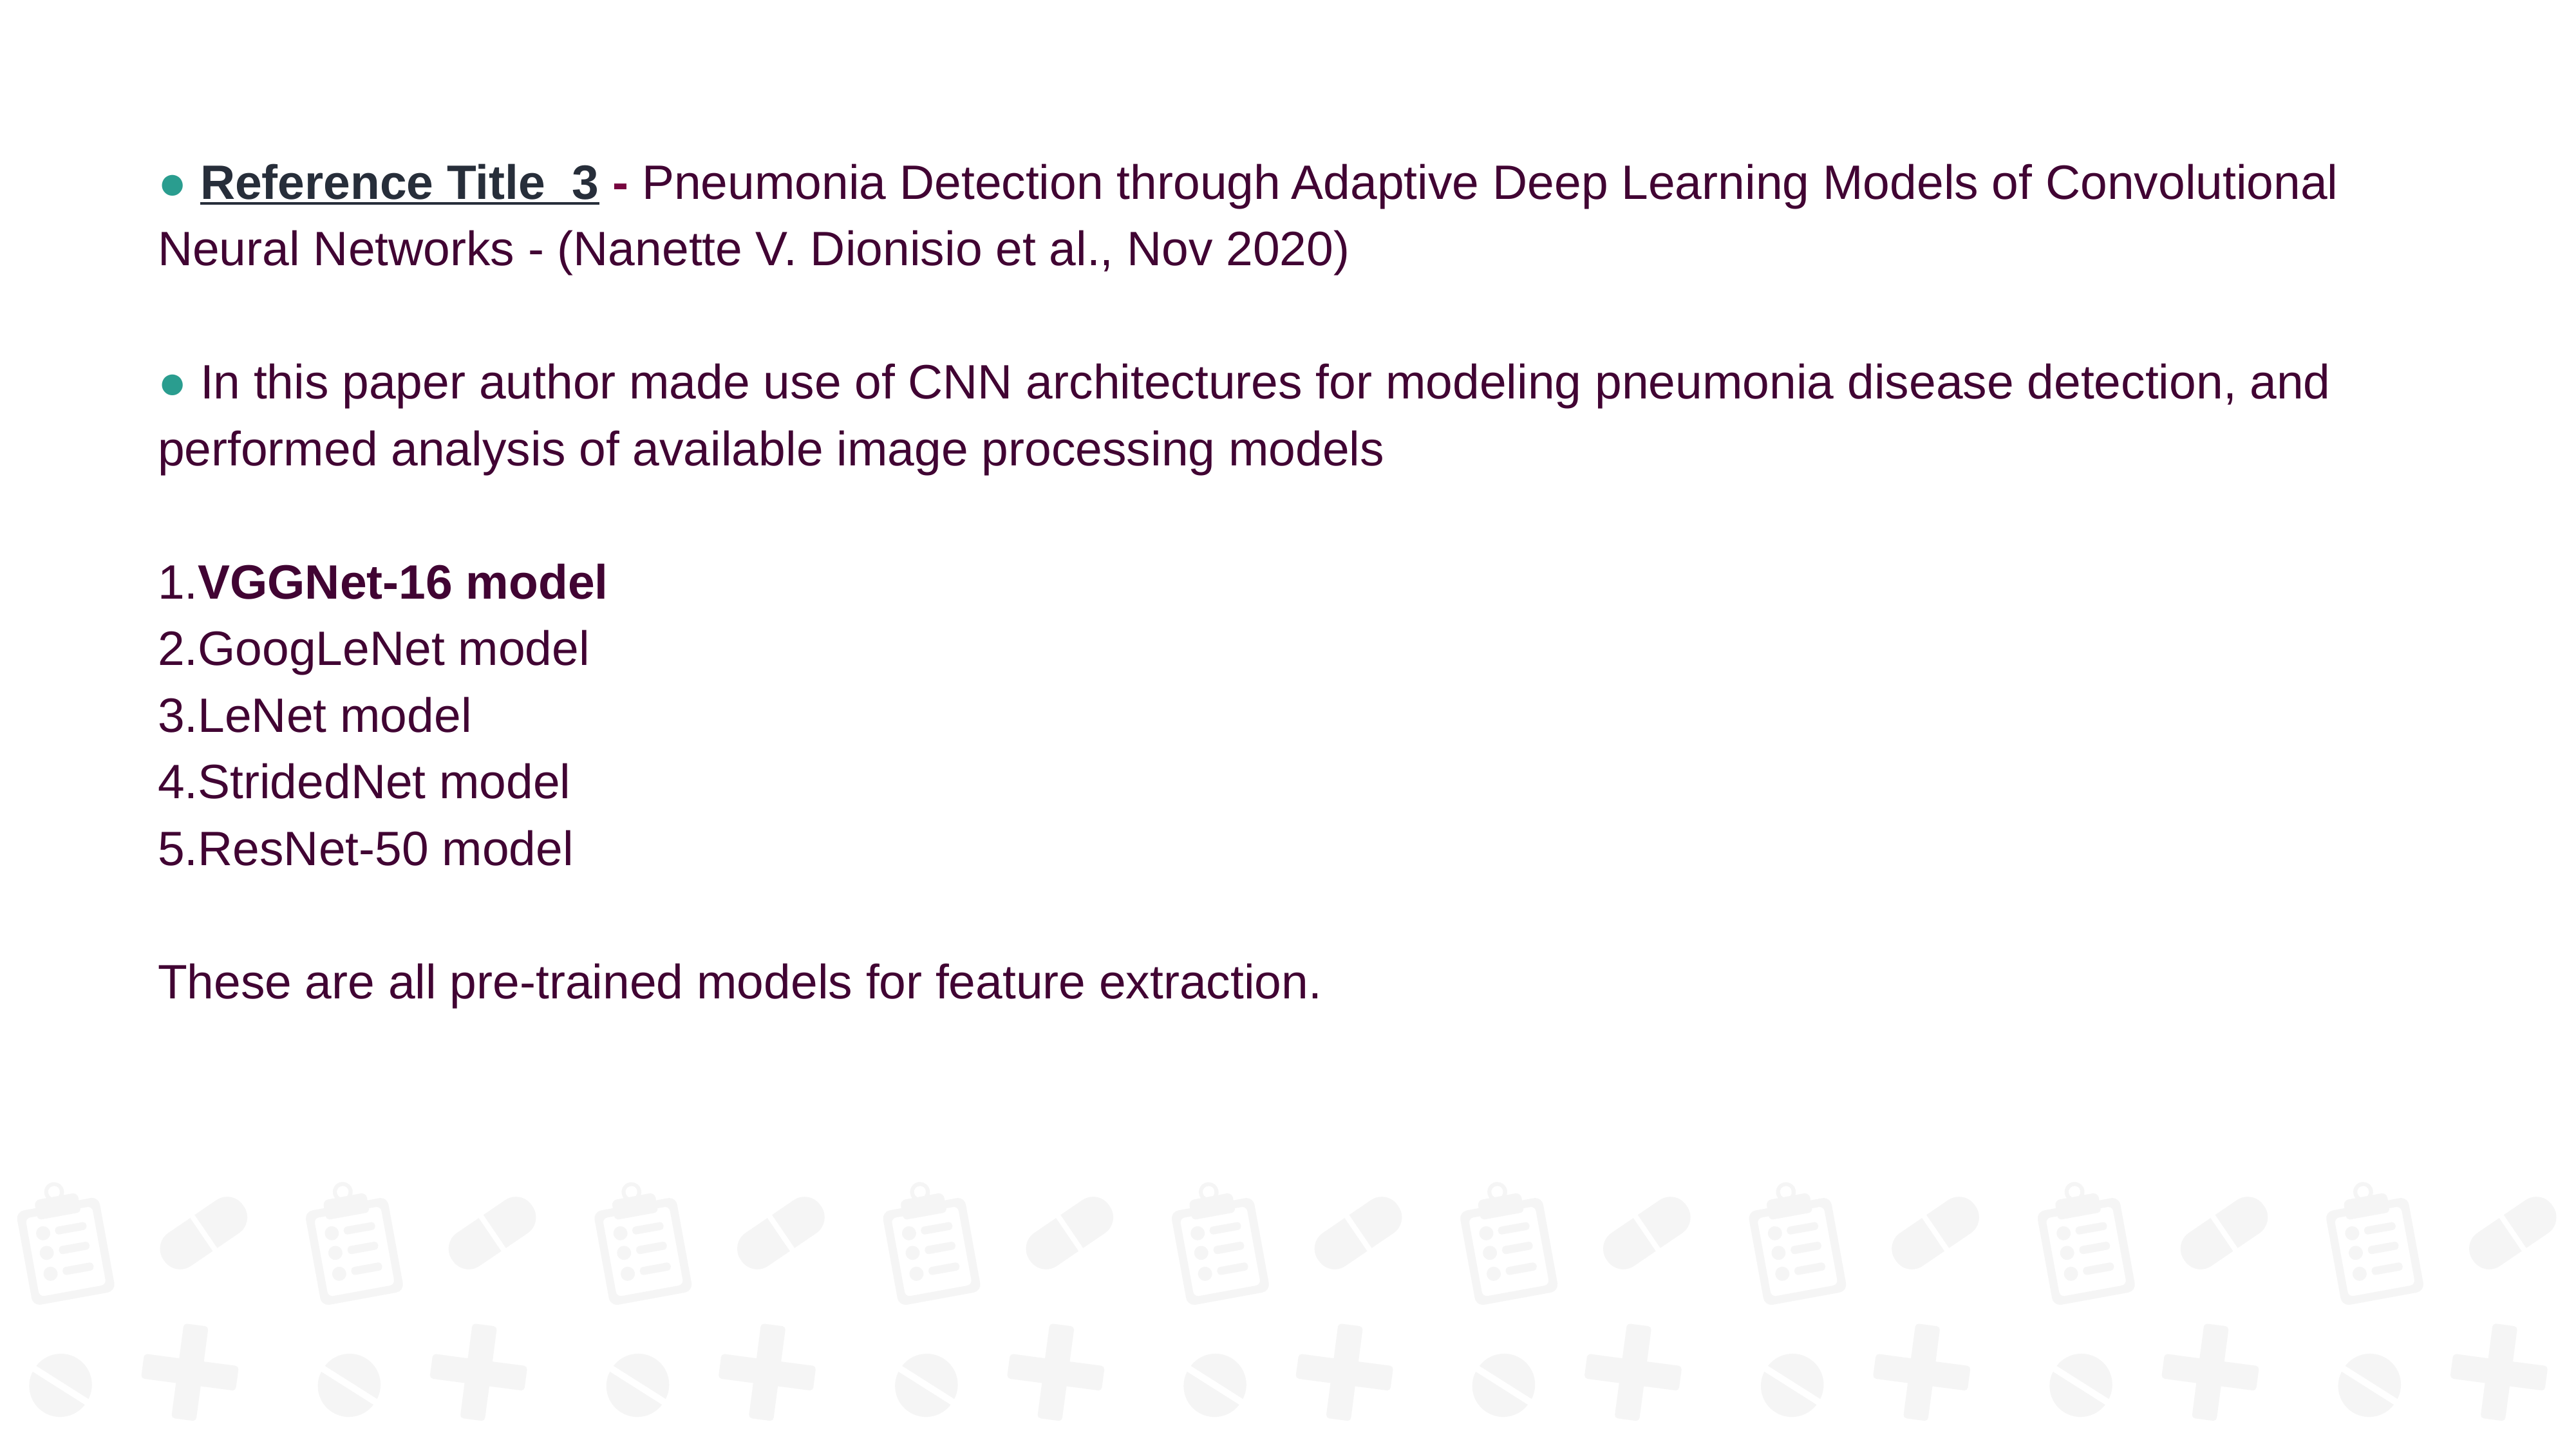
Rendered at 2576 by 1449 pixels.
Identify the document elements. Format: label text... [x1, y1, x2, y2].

text_box ● Reference Title 3 - Pneumonia Detection through Adaptive Deep Learning Models of Convolutional Neural Networks - (Nanette V. Dionisio et al., Nov 2020) ● In this paper author made use of CNN architectures for modeling pneumonia disease detection, and performed analysis of available image processing models 1.VGGNet-16 model 2.GoogLeNet model 3.LeNet model 4.StridedNet model 5.ResNet-50 model These are all pre-trained models for feature extraction. [158, 142, 2418, 1052]
